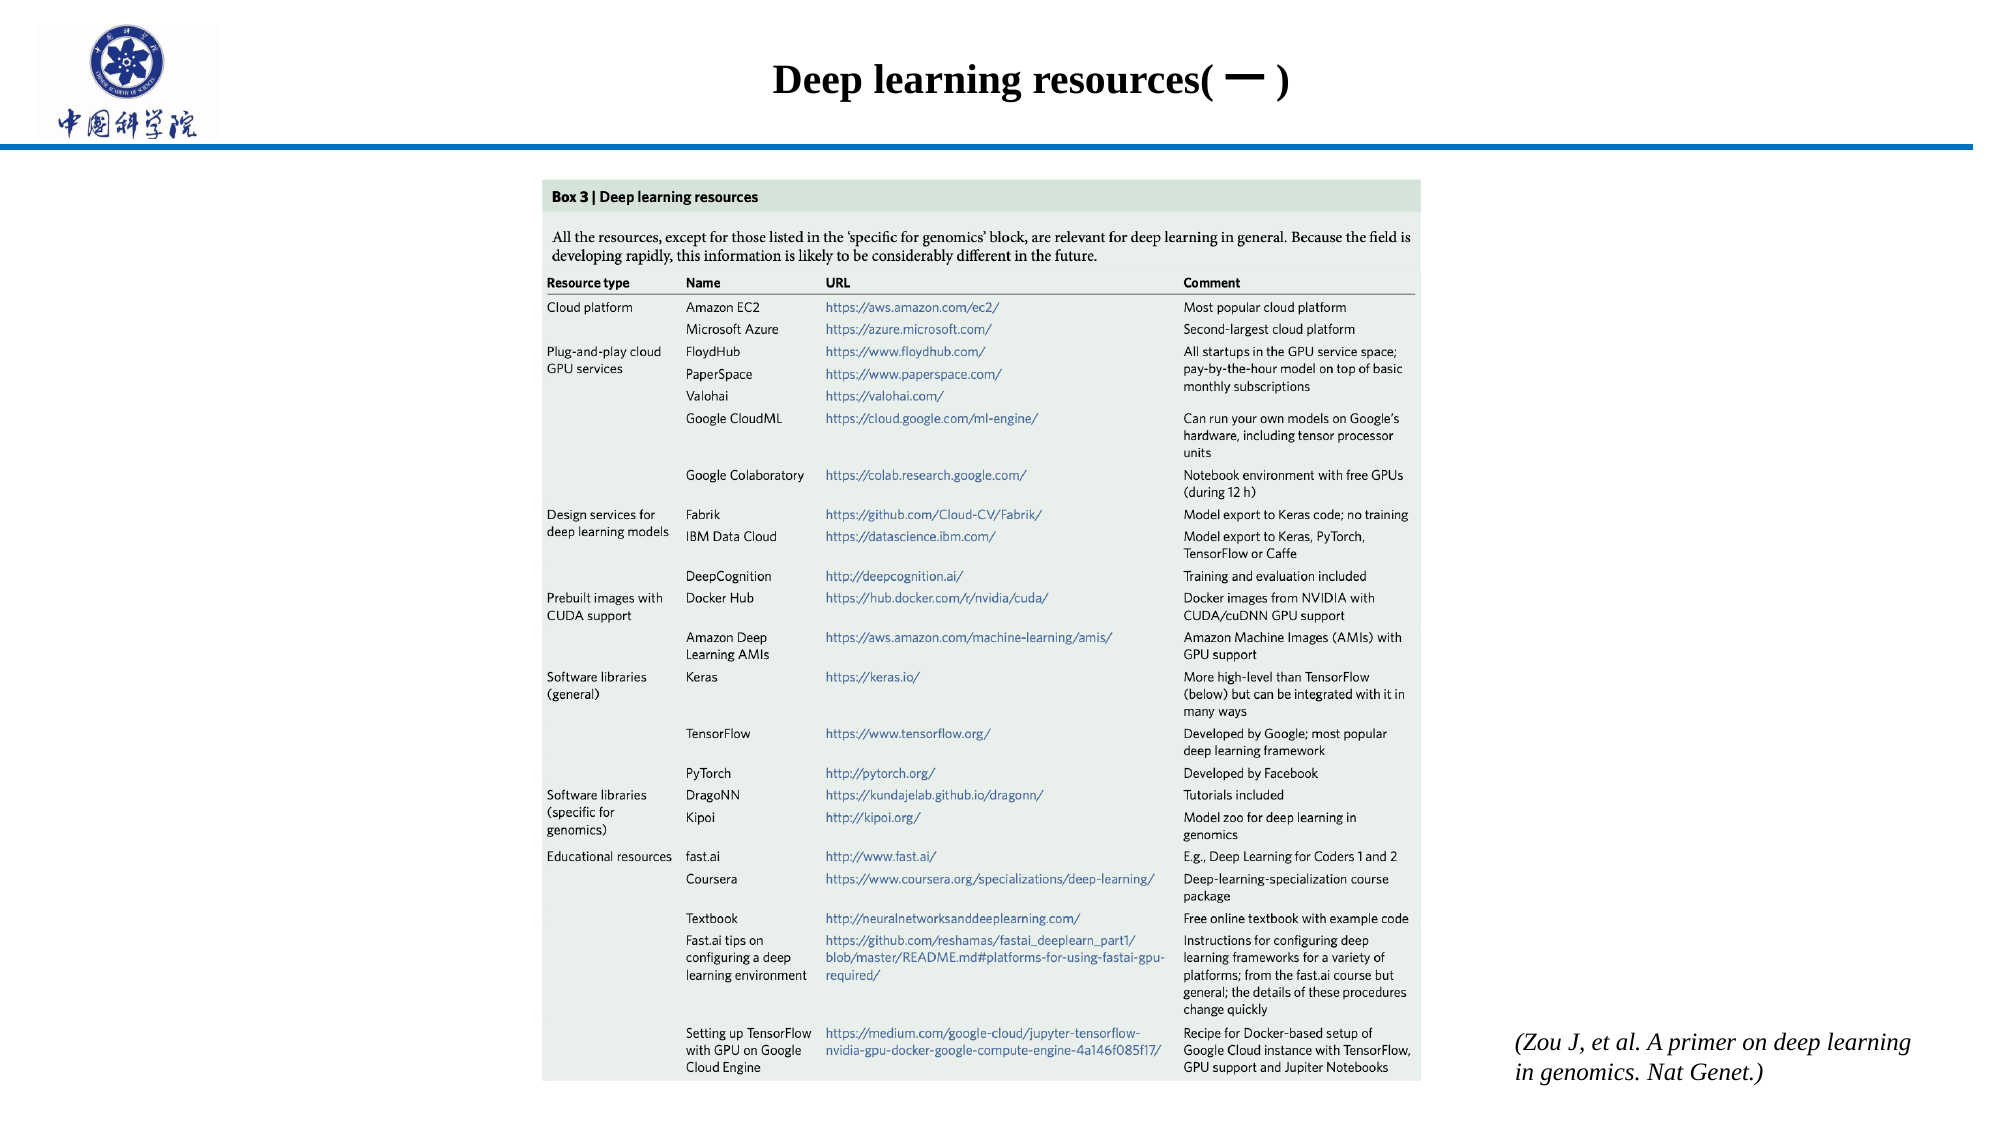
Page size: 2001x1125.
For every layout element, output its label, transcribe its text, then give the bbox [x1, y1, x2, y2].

picture [524, 169, 1449, 1094]
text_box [0, 24, 1974, 147]
text_box (Zou J, et al. A primer on deep learning in genomics. Nat Genet.) [1500, 1017, 1938, 1093]
